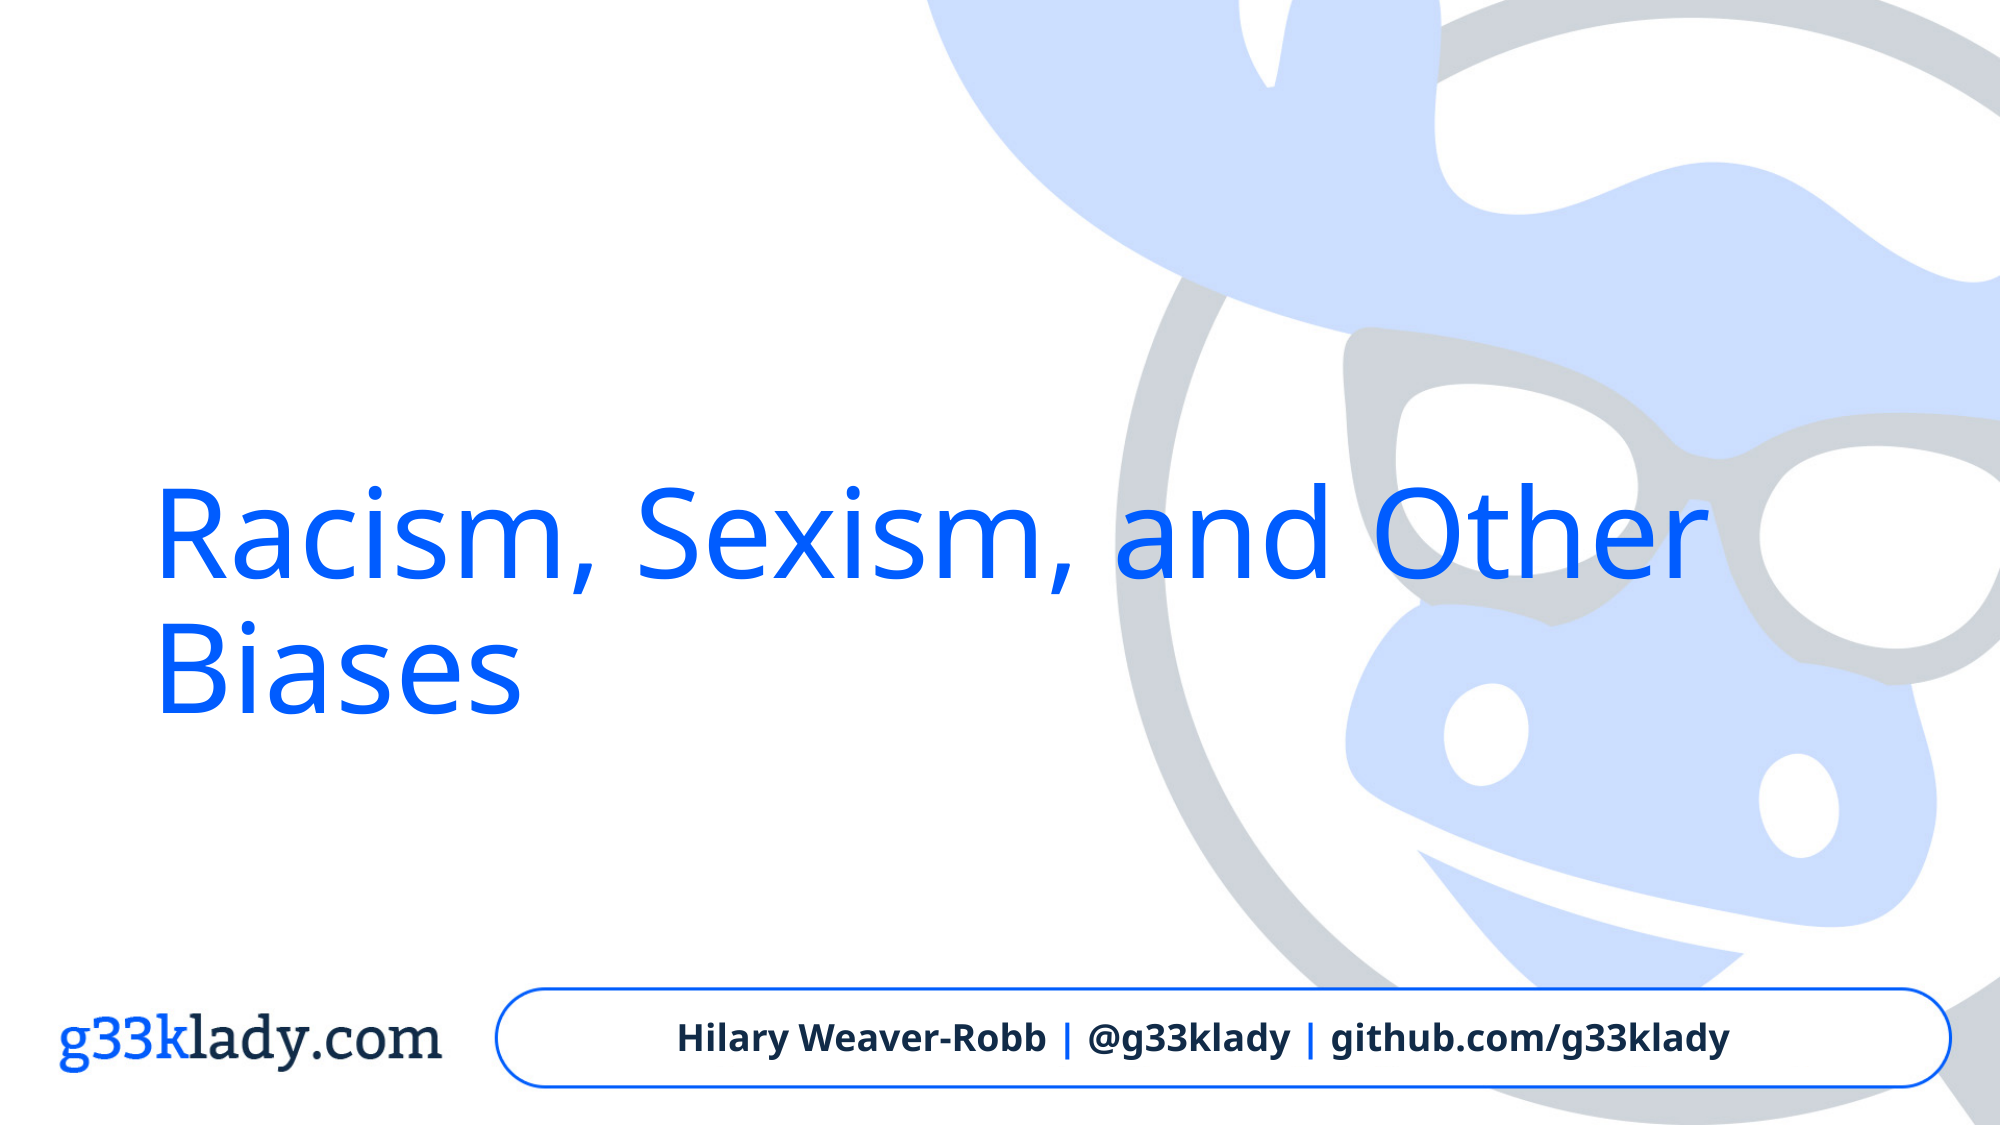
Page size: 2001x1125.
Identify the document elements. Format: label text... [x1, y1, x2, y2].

picture [0, 0, 2000, 1125]
title Racism, Sexism, and Other Biases [136, 280, 1862, 749]
